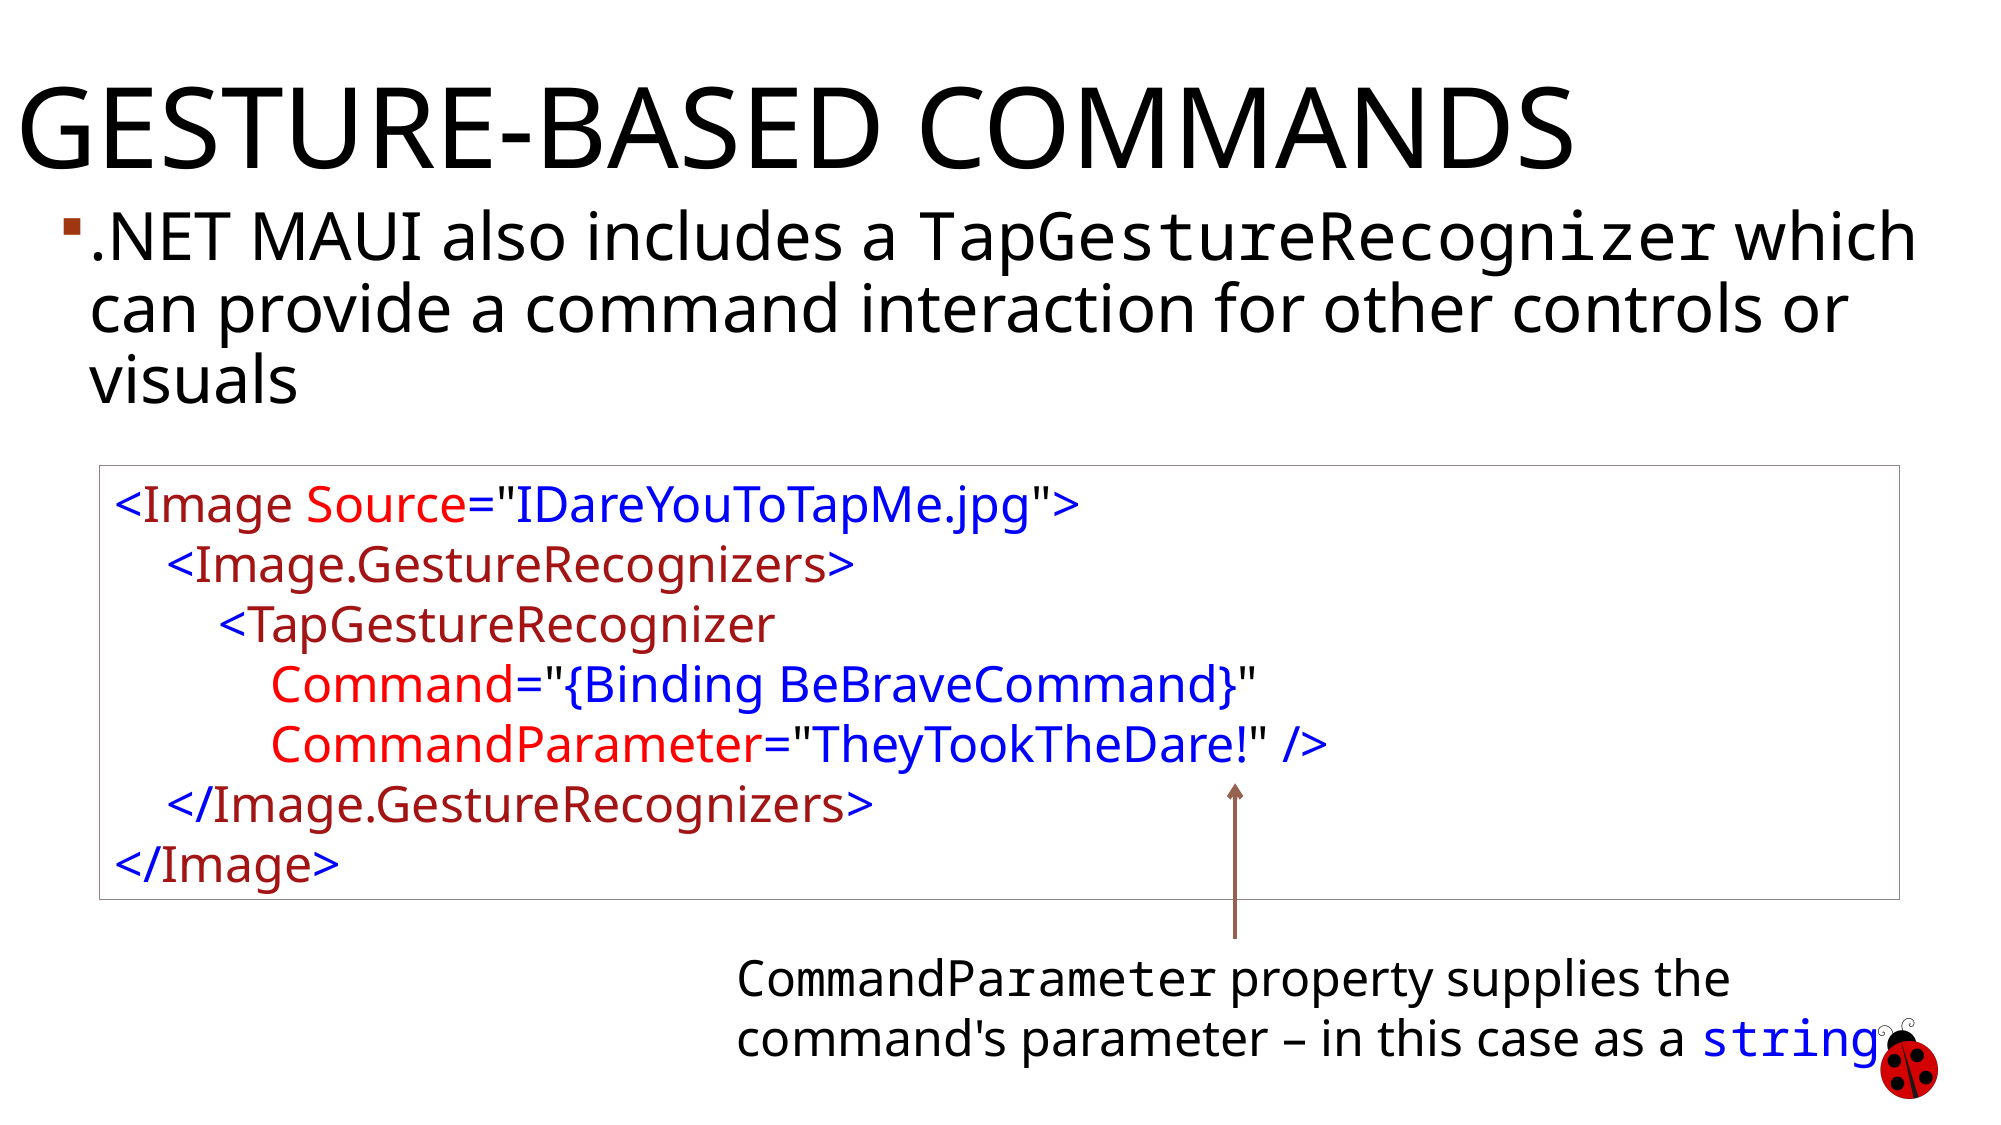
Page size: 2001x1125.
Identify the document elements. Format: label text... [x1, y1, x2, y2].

title Gesture-based commands [0, 0, 1650, 265]
list .NET MAUI also includes a TapGestureRecognizer which can provide a command interaction for other controls or visuals [44, 195, 1956, 371]
text_box CommandParameter property supplies the command's parameter – in this case as a string [722, 938, 1900, 1074]
text_box <Image Source="IDareYouToTapMe.jpg"> <Image.GestureRecognizers> <TapGestureRecognizer Command="{Binding BeBraveCommand}" CommandParameter="TheyTookTheDare!" /> </Image.GestureRecognizers> </Image> [99, 465, 1900, 900]
picture [1878, 1018, 1938, 1099]
